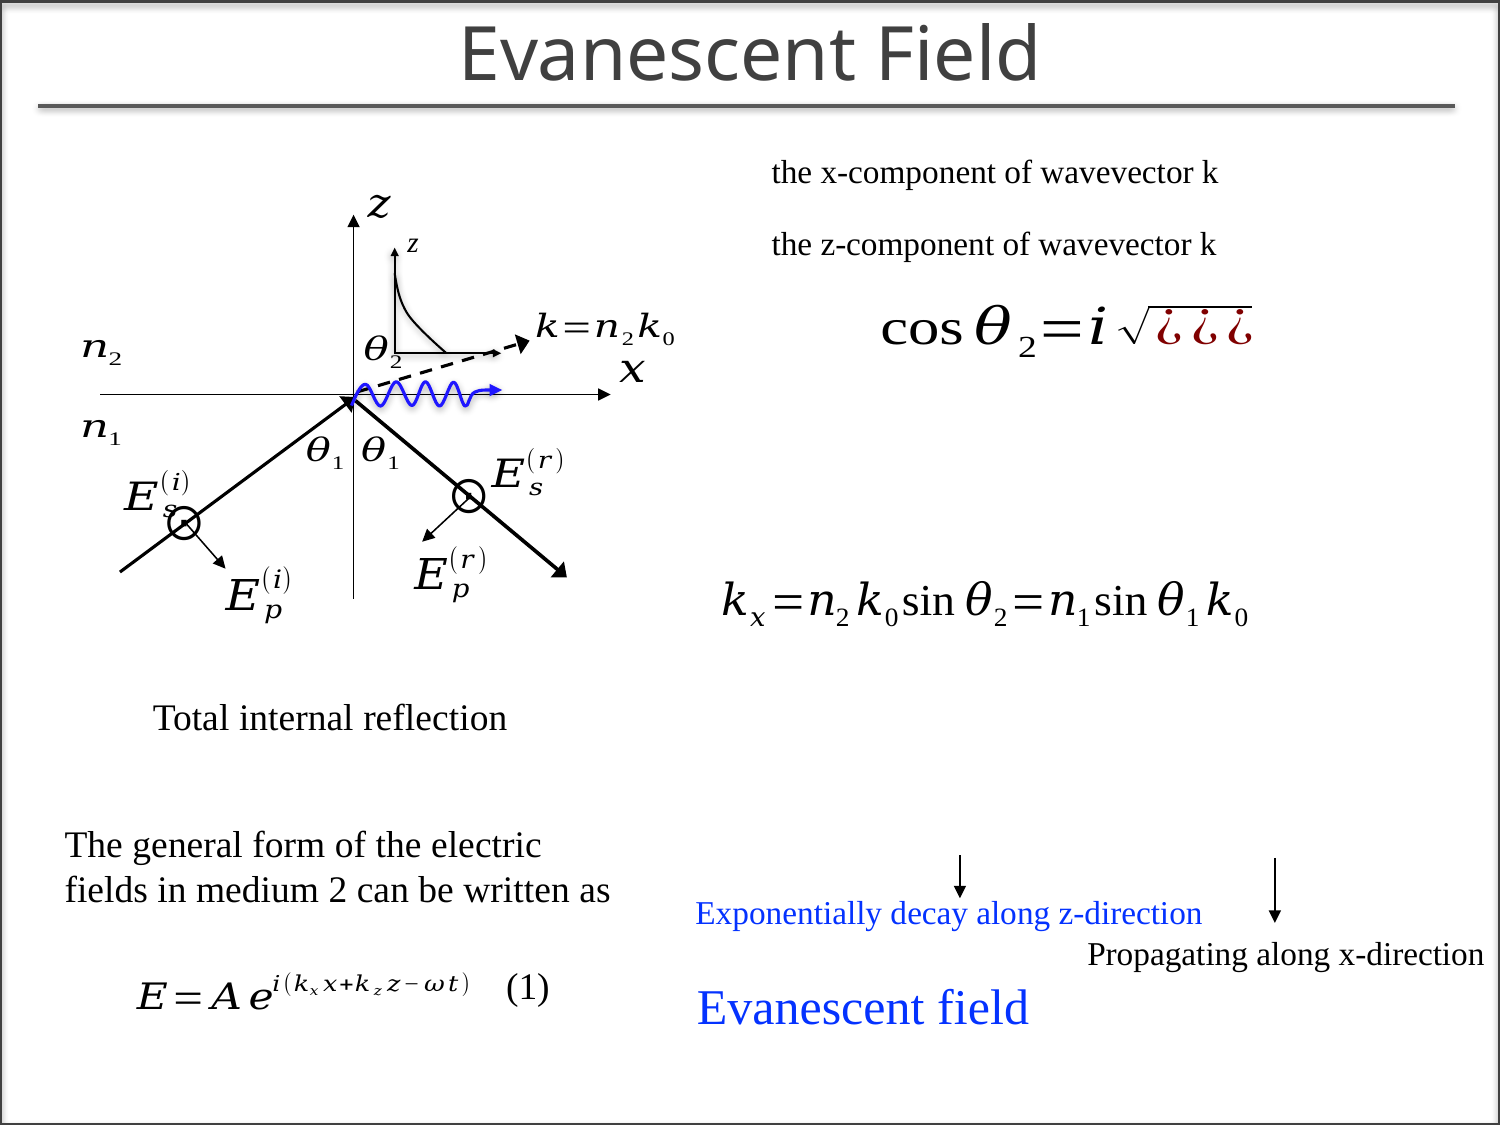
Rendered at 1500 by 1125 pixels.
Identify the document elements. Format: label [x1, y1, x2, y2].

text_box [507, 340, 530, 393]
text_box [421, 496, 471, 542]
text_box [351, 215, 503, 407]
text_box [186, 524, 226, 569]
text_box [0, 0, 1500, 1125]
text_box [119, 396, 348, 573]
text_box [359, 400, 568, 578]
